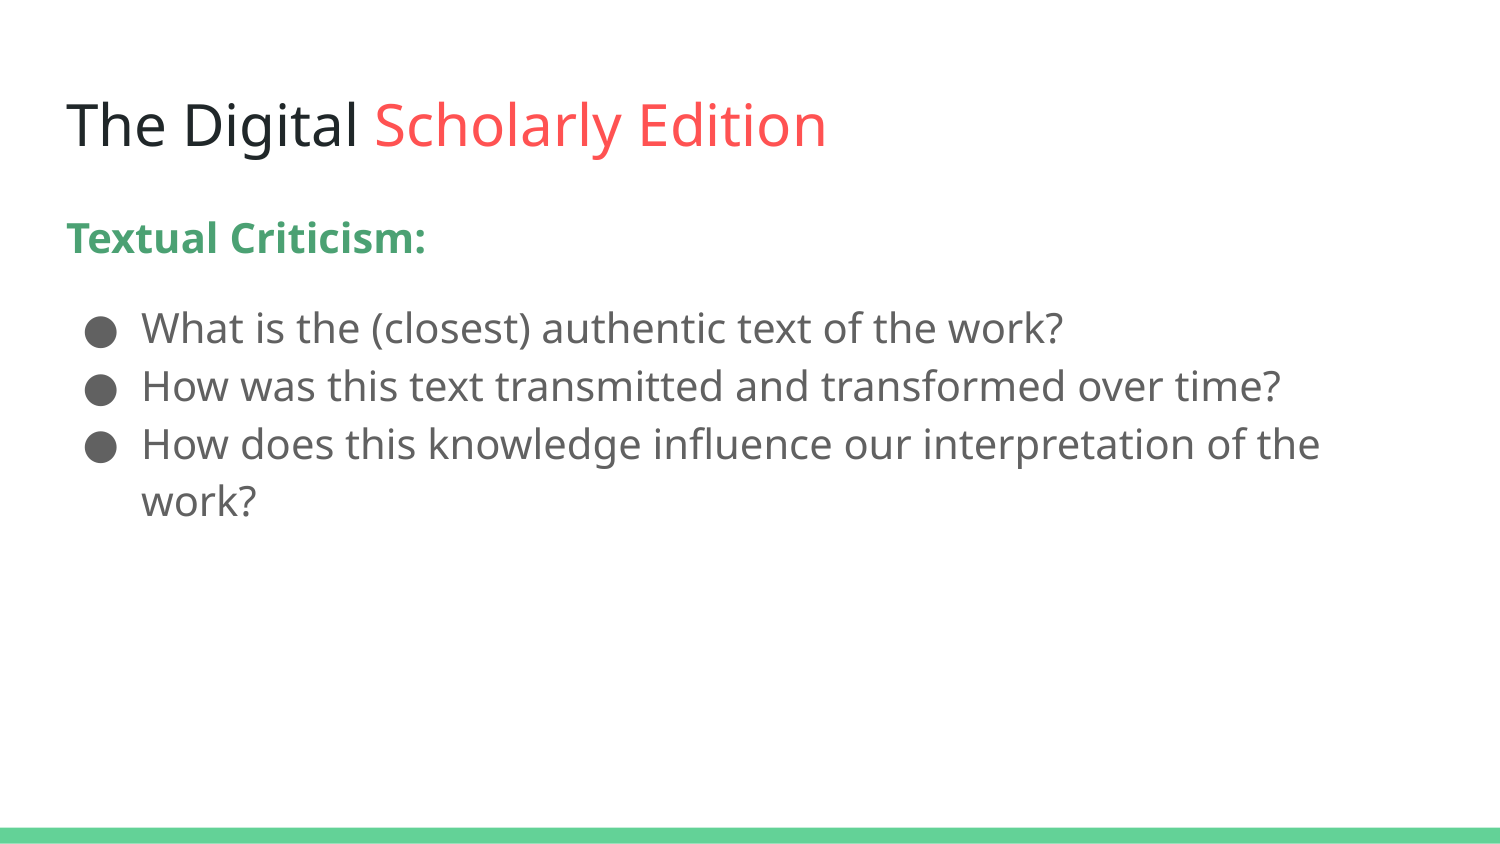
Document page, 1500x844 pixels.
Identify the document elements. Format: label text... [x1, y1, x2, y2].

list Textual Criticism: What is the (closest) authentic text of the work? How was this text transmitted and transformed over time? How does this knowledge influence our interpretation of the work? [51, 189, 1449, 750]
title The Digital Scholarly Edition [51, 72, 1449, 167]
